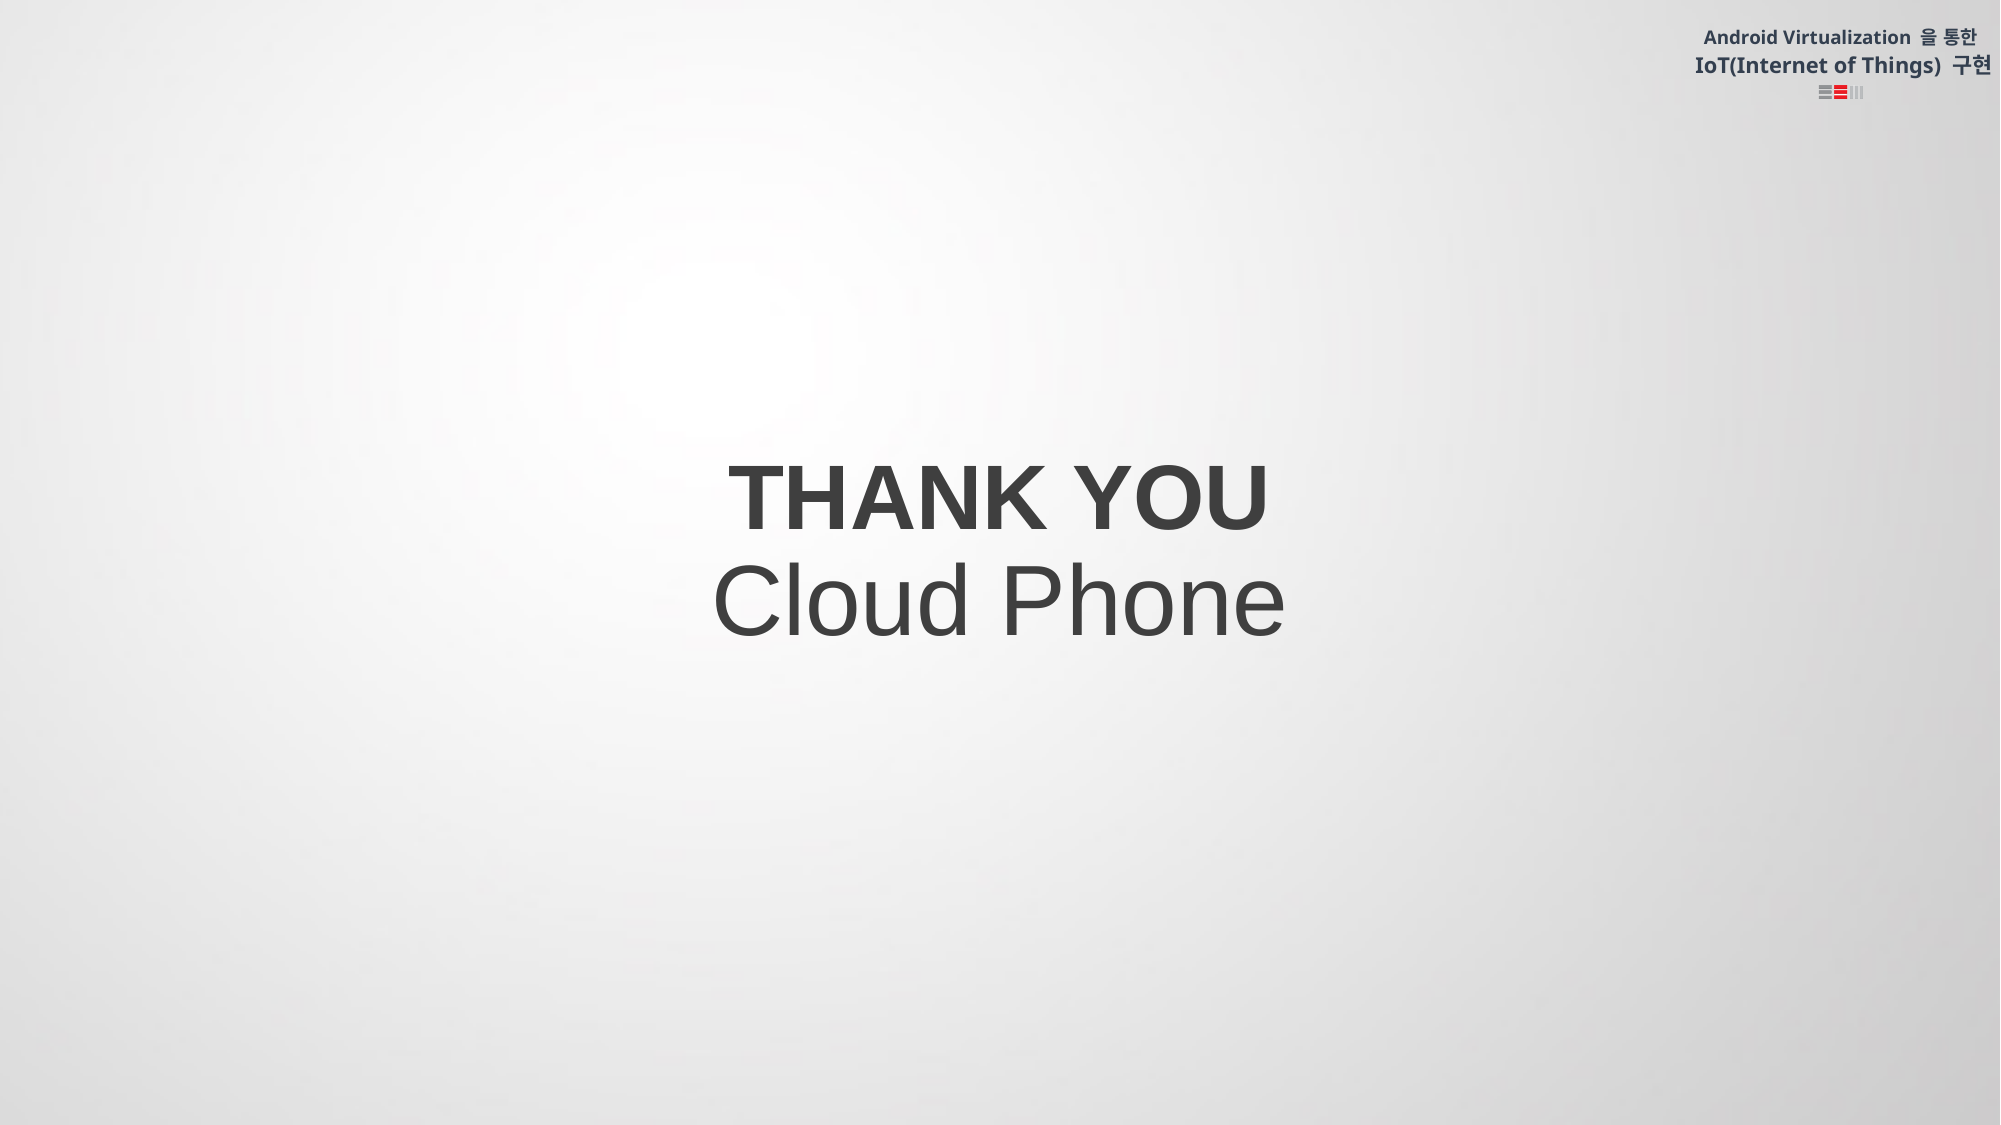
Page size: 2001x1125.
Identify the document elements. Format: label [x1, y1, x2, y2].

picture [0, 0, 2000, 1125]
text_box [1691, 18, 1997, 101]
text_box [692, 430, 1308, 665]
